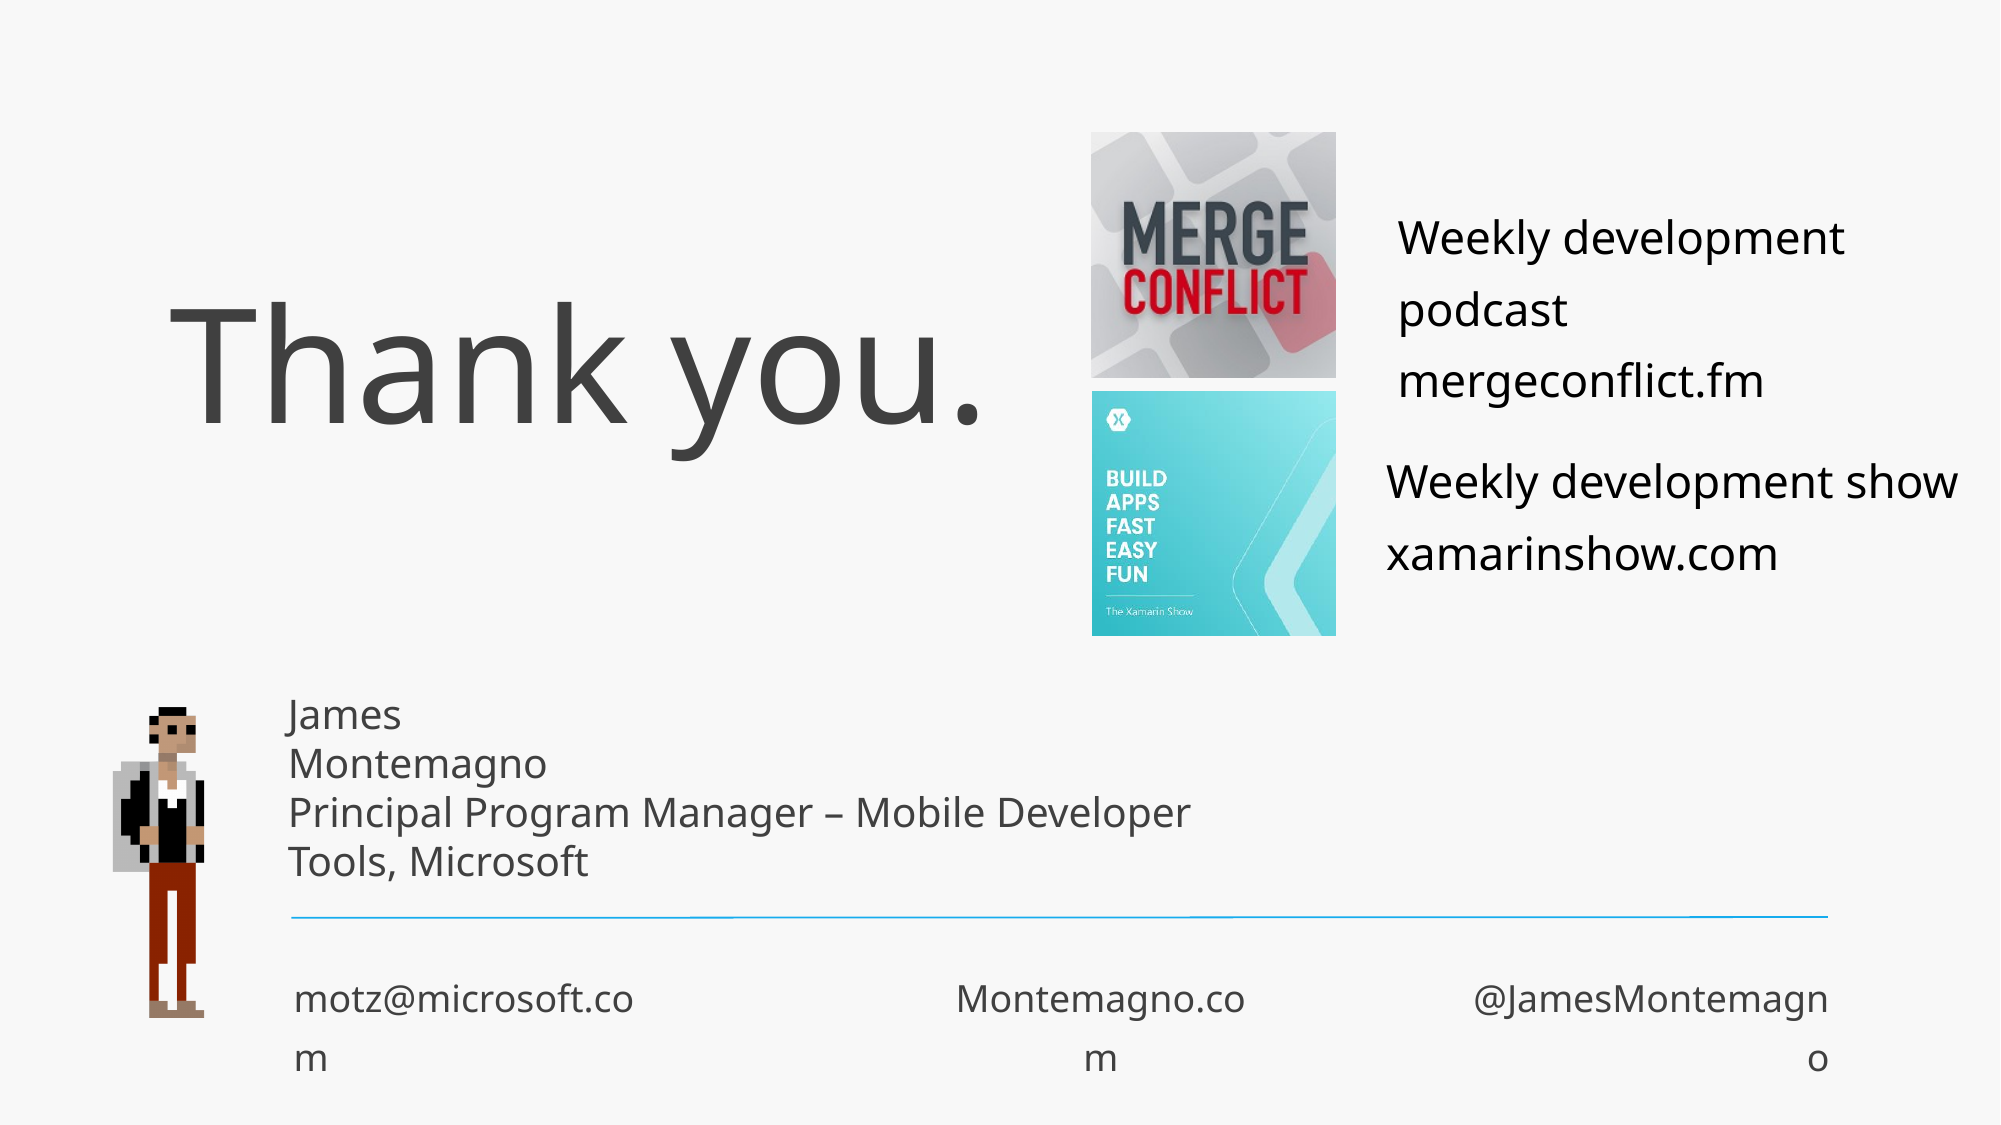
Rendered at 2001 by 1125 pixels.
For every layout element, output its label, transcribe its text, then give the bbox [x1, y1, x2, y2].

text_box James Montemagno Principal Program Manager – Mobile Developer Tools, Microsoft [284, 685, 1241, 888]
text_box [278, 954, 1845, 1022]
text_box Thank you. [65, 308, 1136, 444]
text_box Weekly development show xamarinshow.com [1371, 429, 2000, 587]
picture [1092, 391, 1337, 636]
text_box Weekly development podcast mergeconflict.fm [1382, 185, 2000, 415]
picture [1090, 132, 1337, 379]
picture [112, 707, 205, 1019]
